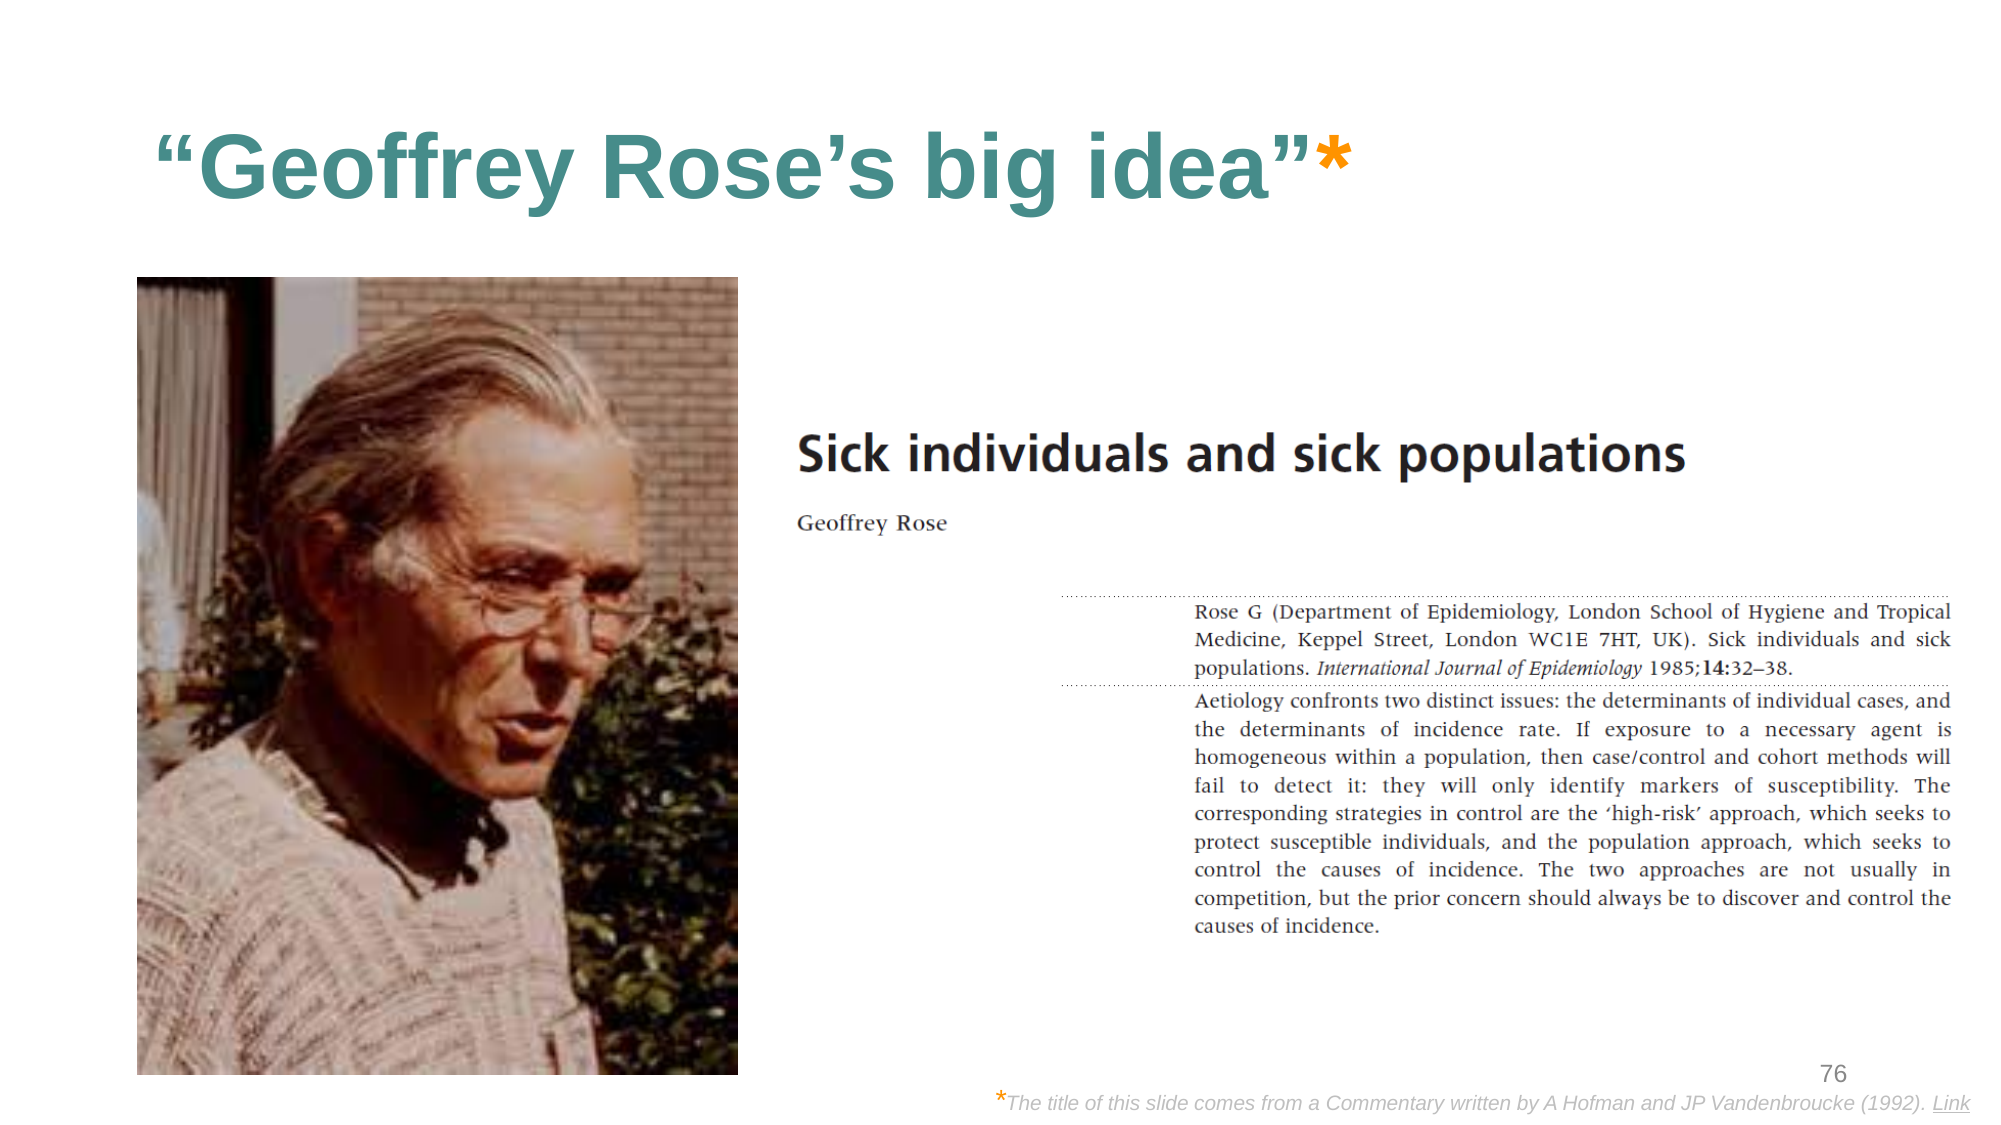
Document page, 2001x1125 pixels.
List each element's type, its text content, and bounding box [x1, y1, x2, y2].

title “Geoffrey Rose’s big idea”* [137, 59, 1863, 278]
slide_number 76 [1412, 1042, 1863, 1074]
text_box *The title of this slide comes from a Commentary written by A Hofman and JP Vandenbroucke (1992). Link [979, 1074, 2000, 1125]
picture [782, 417, 1969, 944]
picture [137, 277, 738, 1075]
